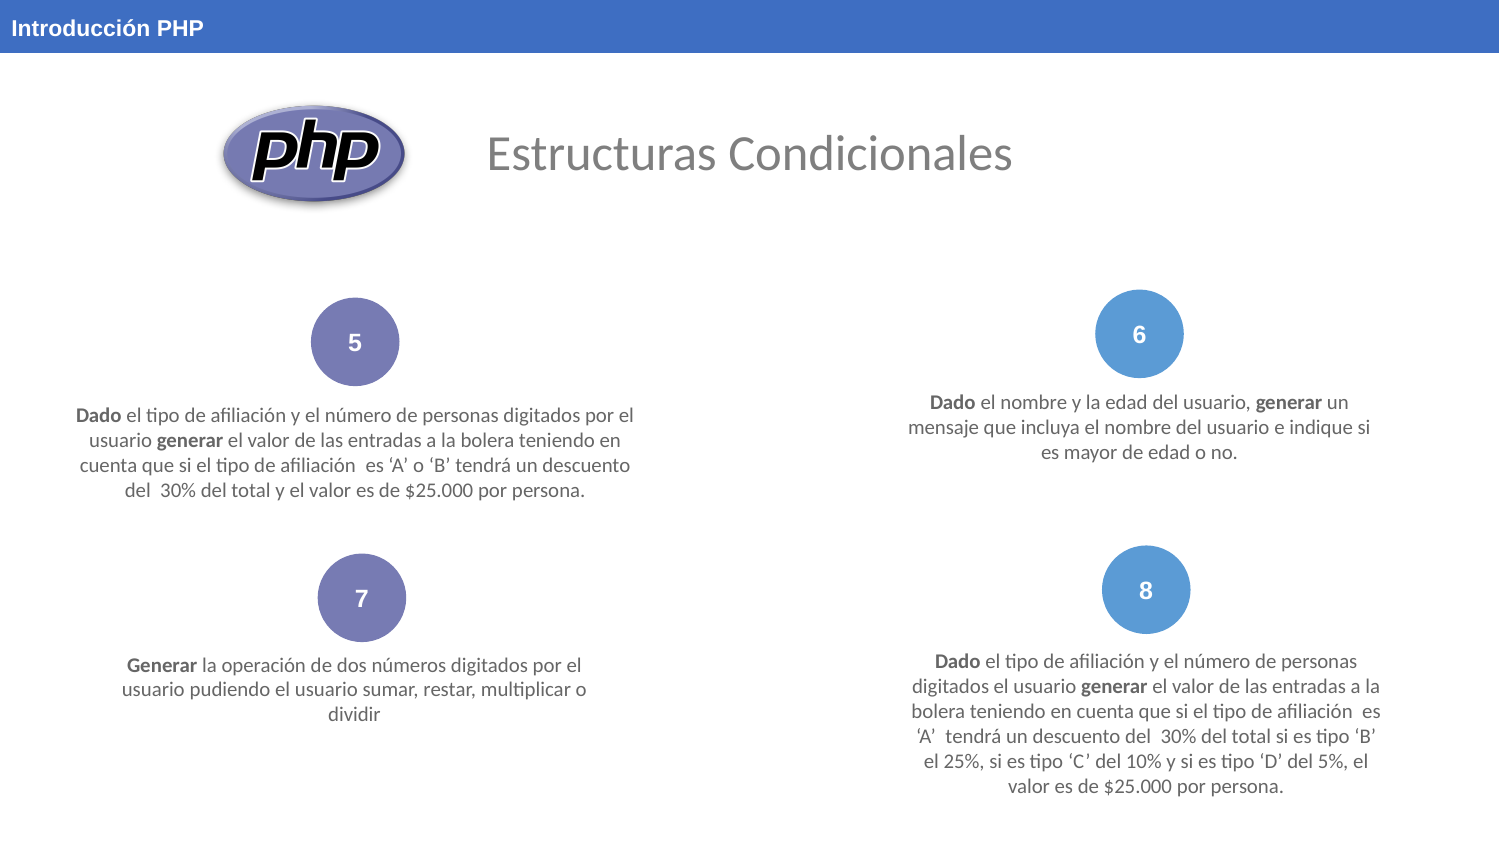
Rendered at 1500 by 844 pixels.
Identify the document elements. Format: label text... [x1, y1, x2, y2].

text_box 7 [317, 553, 407, 643]
text_box Generar la operación de dos números digitados por el usuario pudiendo el usuario sumar, restar, multiplicar o dividir [106, 636, 602, 767]
text_box 6 [1095, 289, 1184, 379]
picture [221, 103, 407, 205]
text_box Dado el tipo de afiliación y el número de personas digitados el usuario generar el valor de las entradas a la bolera teniendo en cuenta que si el tipo de afiliación es ‘A’ tendrá un descuento del 30% del total si es tipo ‘B’ el 25%, si es tipo ‘C’ del 10% y si es tipo ‘D’ del 5%, el valor es de $25.000 por persona. [893, 632, 1399, 813]
title Estructuras Condicionales [441, 103, 1059, 204]
text_box 8 [1101, 545, 1191, 635]
text_box Dado el tipo de afiliación y el número de personas digitados por el usuario generar el valor de las entradas a la bolera teniendo en cuenta que si el tipo de afiliación es ‘A’ o ‘B’ tendrá un descuento del 30% del total y el valor es de $25.000 por persona. [52, 386, 658, 542]
text_box Dado el nombre y la edad del usuario, generar un mensaje que incluya el nombre del usuario e indique si es mayor de edad o no. [889, 373, 1390, 479]
text_box [0, 0, 1500, 54]
text_box 5 [310, 297, 400, 387]
text_box Introducción PHP [0, 8, 889, 47]
